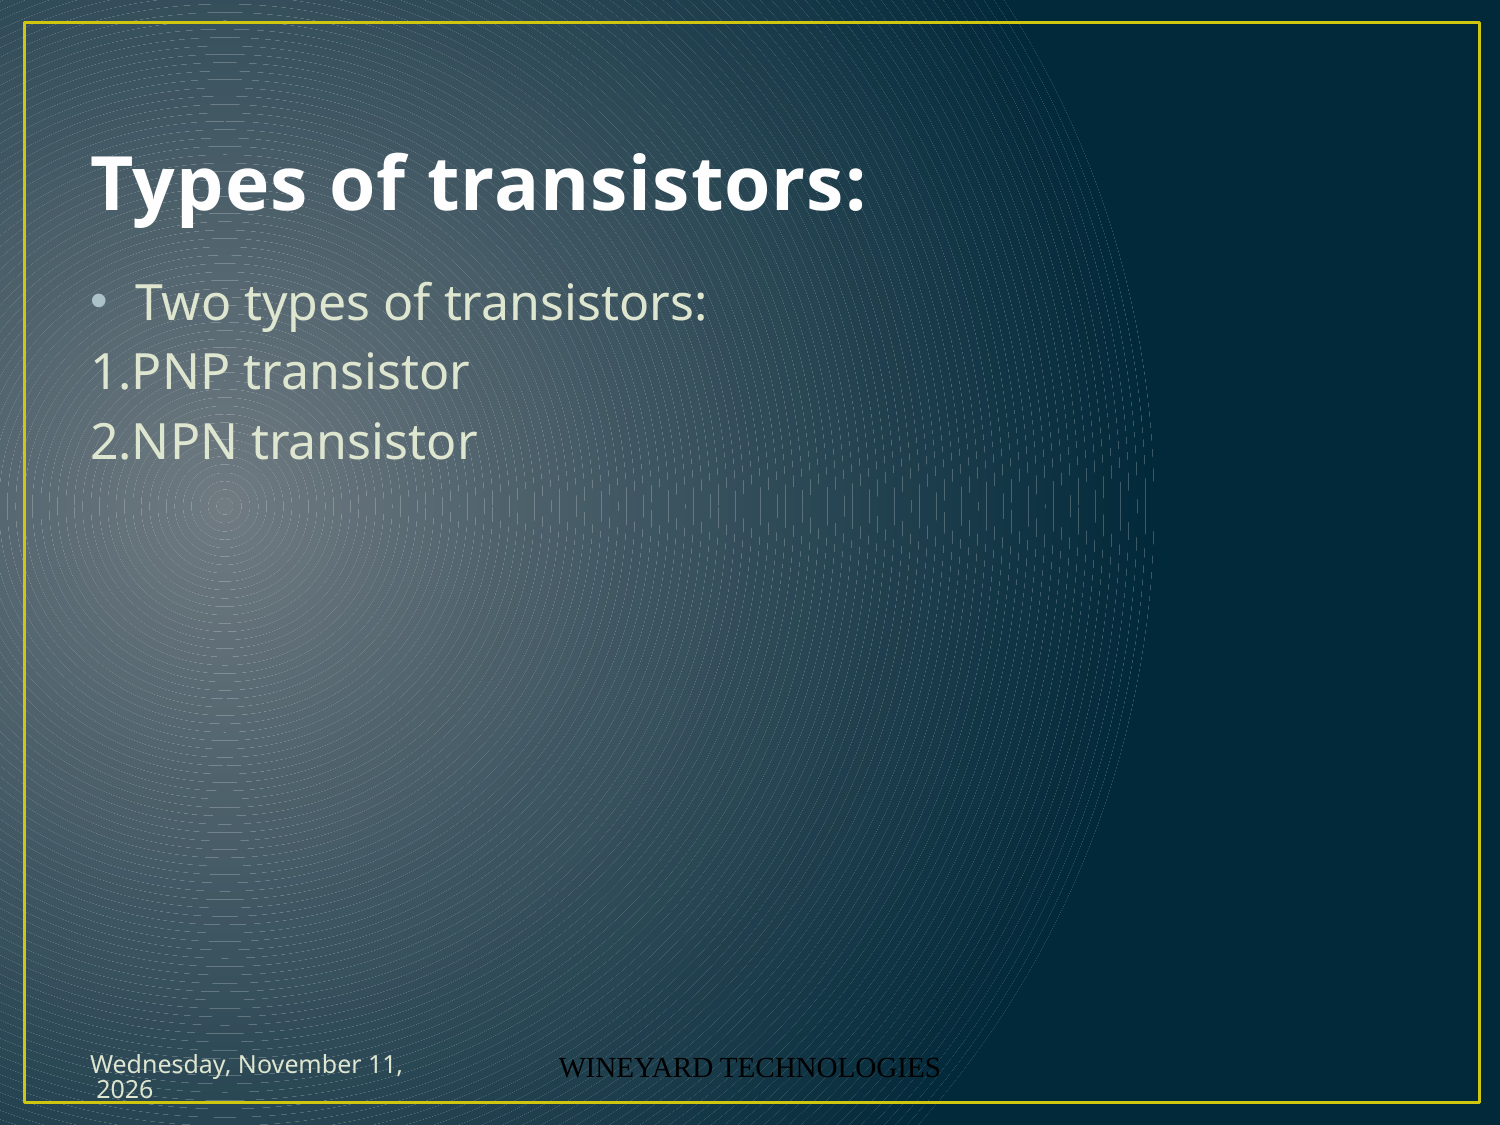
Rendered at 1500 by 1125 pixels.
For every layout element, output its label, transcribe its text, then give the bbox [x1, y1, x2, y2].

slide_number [75, 1035, 425, 1096]
list Two types of transistors: 1.PNP transistor 2.NPN transistor [75, 262, 1425, 1005]
footer WINEYARD TECHNOLOGIES [464, 1035, 1036, 1096]
title Types of transistors: [75, 45, 1425, 233]
